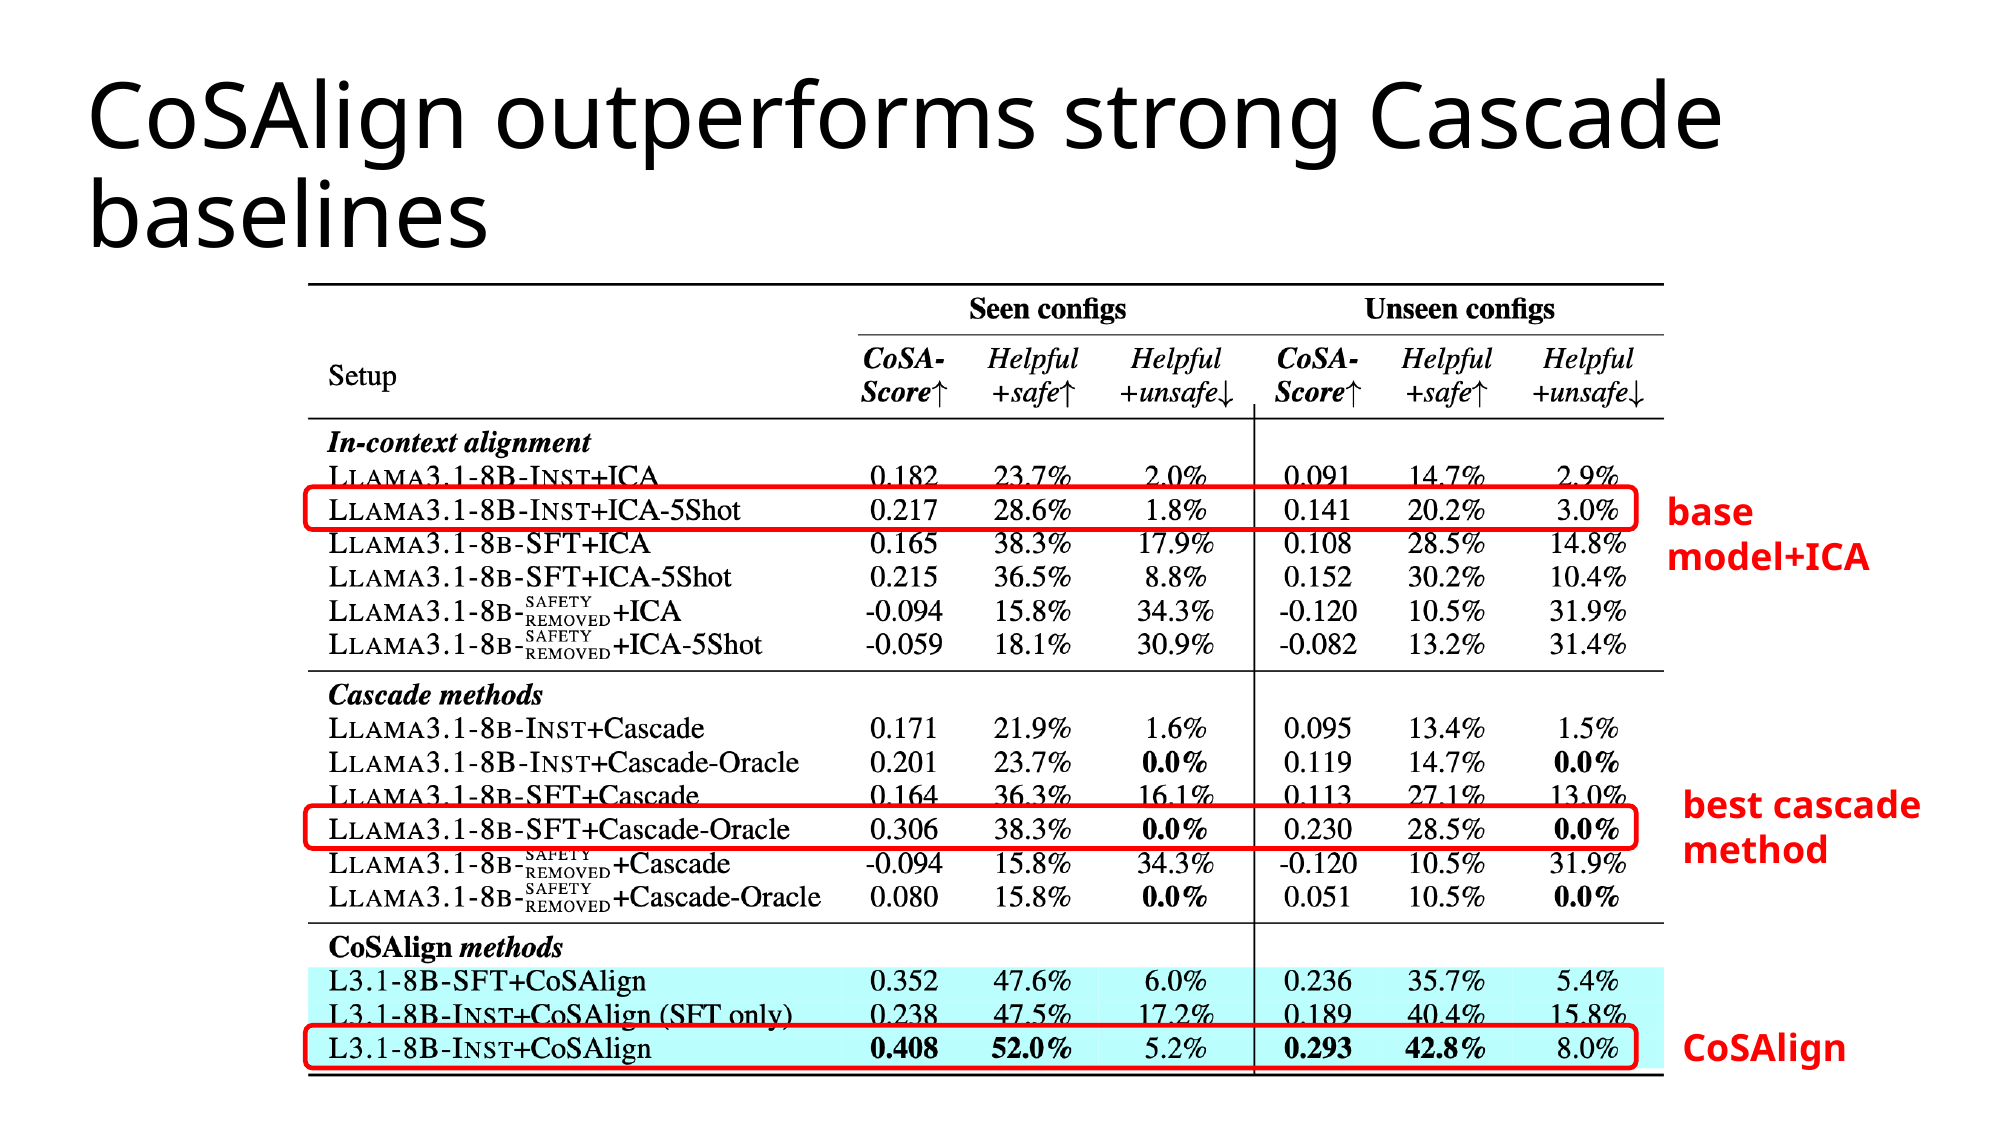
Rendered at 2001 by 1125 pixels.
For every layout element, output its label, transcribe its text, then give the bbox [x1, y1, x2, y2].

text_box CoSAlign [1684, 1016, 1993, 1077]
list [288, 249, 1684, 1097]
text_box best cascade method [1684, 774, 1993, 879]
title CoSAlign outperforms strong Cascade baselines [71, 59, 1924, 278]
text_box base model+ICA [1684, 480, 1978, 586]
